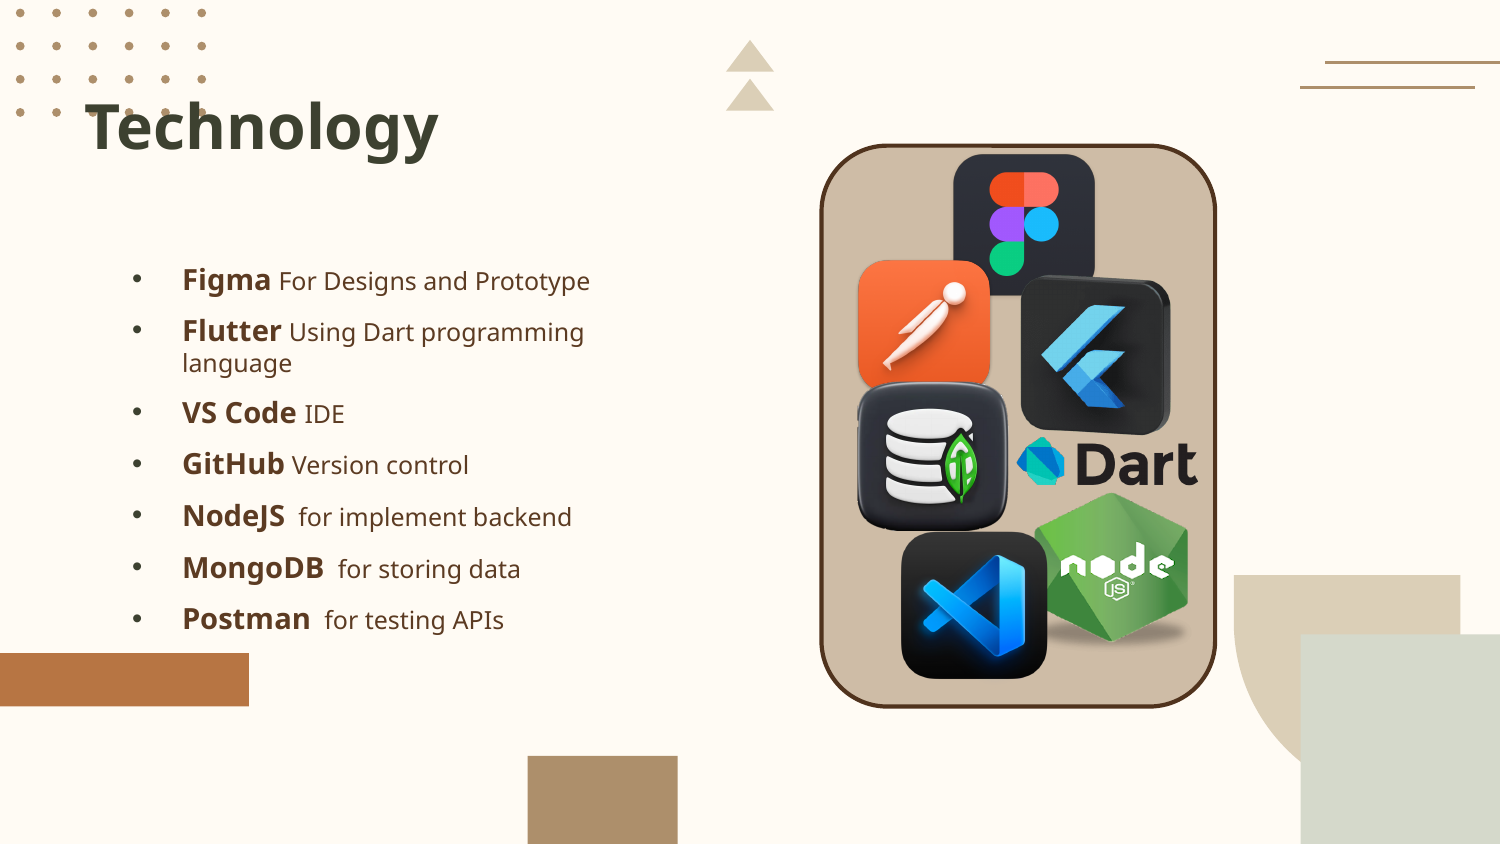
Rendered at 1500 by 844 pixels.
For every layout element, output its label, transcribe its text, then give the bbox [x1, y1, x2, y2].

picture [842, 144, 1216, 697]
title Technology [69, 71, 1149, 178]
text_box [819, 143, 1218, 709]
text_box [1233, 574, 1500, 844]
subtitle Figma For Designs and Prototype Flutter Using Dart programming language VS Code IDE GitHub Version control NodeJS for implement backend MongoDB for storing data Postman for testing APIs [92, 245, 711, 791]
text_box [0, 653, 92, 707]
